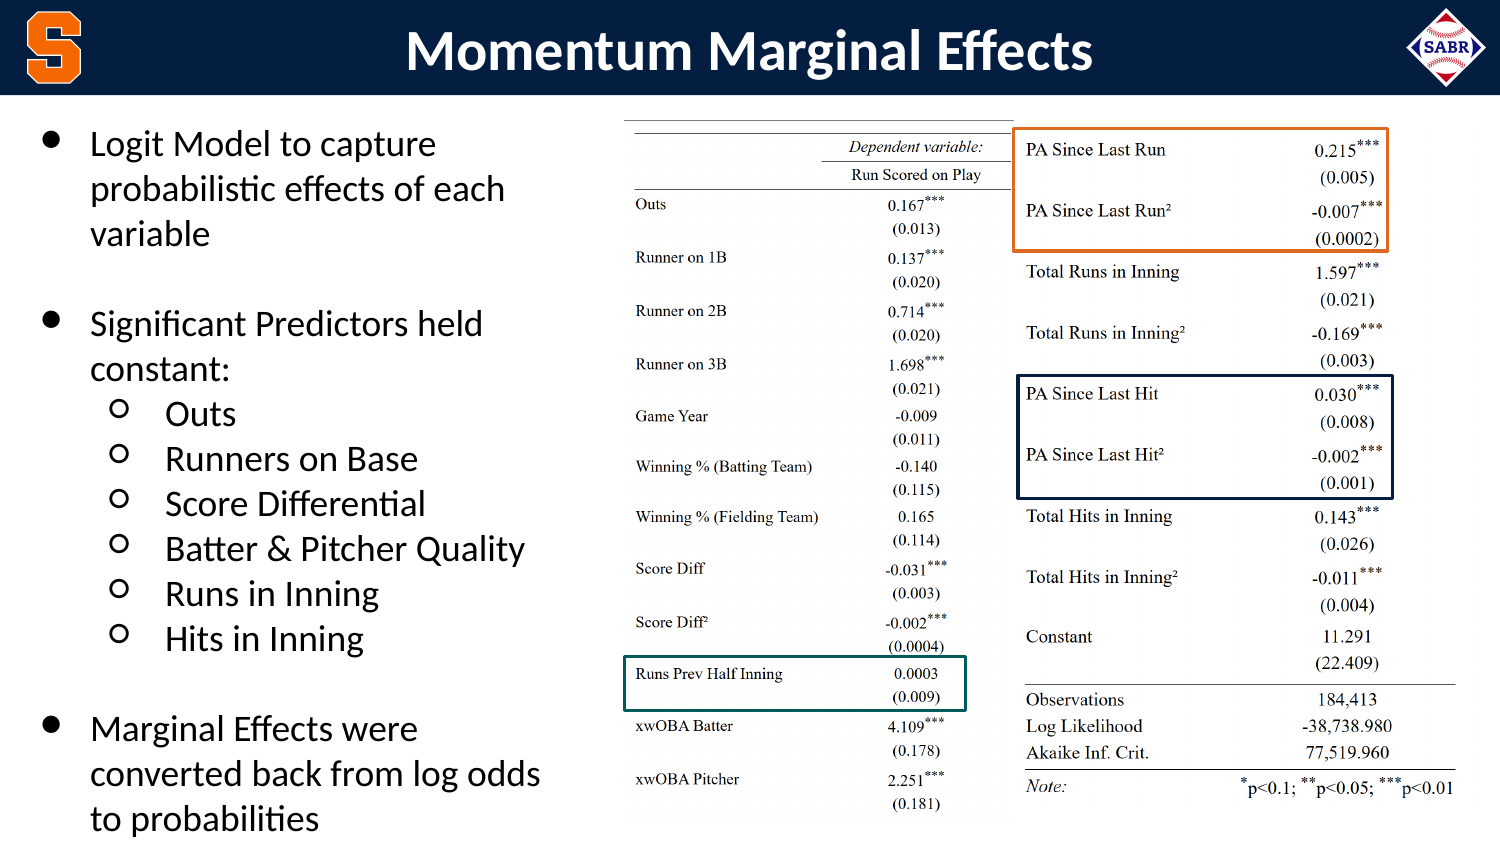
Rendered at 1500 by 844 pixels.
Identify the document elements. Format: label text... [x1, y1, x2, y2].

picture [624, 119, 1486, 819]
picture [14, 7, 94, 88]
text_box [1392, 0, 1500, 96]
picture [1406, 7, 1486, 88]
text_box [0, 0, 108, 96]
text_box Momentum Marginal Effects [108, 0, 1392, 96]
text_box Logit Model to capture probabilistic effects of each variable Significant Predictors held constant: Outs Runners on Base Score Differential Batter & Pitcher Quality Runs in Inning Hits in Inning Marginal Effects were converted back from log odds to probabilities [0, 103, 593, 836]
